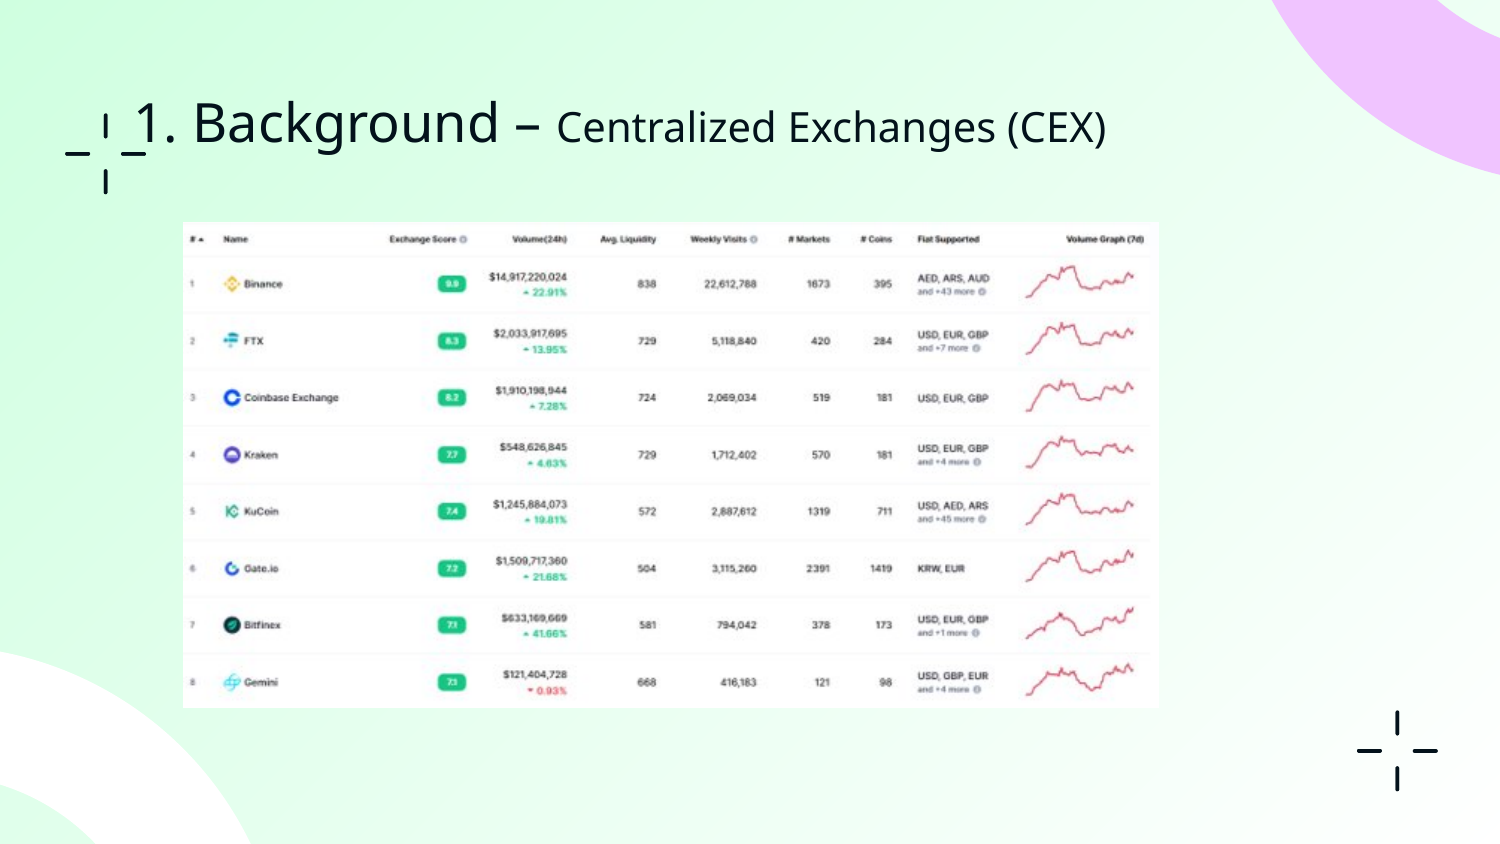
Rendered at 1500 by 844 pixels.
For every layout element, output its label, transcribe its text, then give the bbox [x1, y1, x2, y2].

picture [182, 222, 1159, 709]
title 1. Background – Centralized Exchanges (CEX) [118, 72, 1382, 167]
